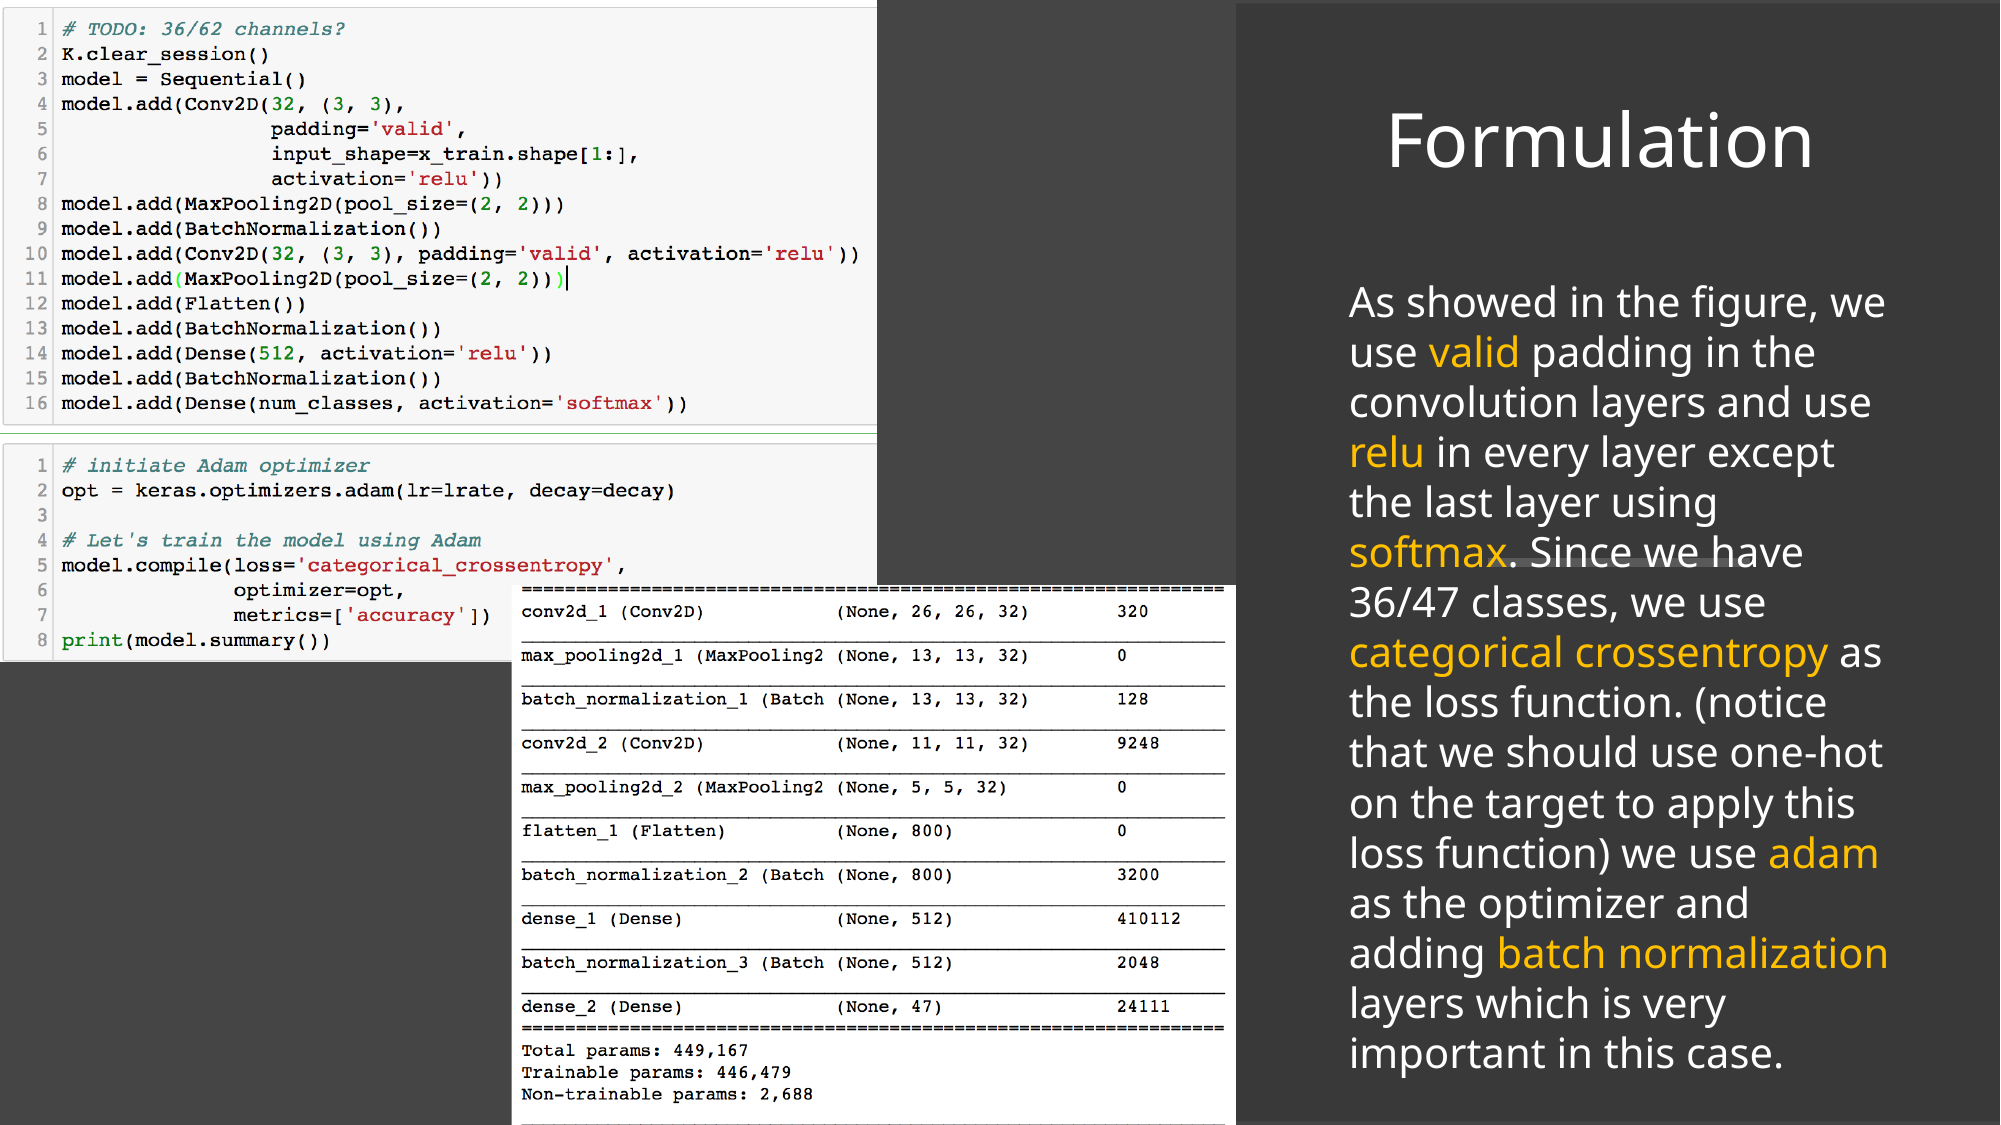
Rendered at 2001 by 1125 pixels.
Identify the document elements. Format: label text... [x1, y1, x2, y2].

picture [0, 0, 1236, 1125]
text_box As showed in the figure, we use valid padding in the convolution layers and use relu in every layer except the last layer using softmax. Since we have 36/47 classes, we use categorical crossentropy as the loss function. (notice that we should use one-hot on the target to apply this loss function) we use adam as the optimizer and adding batch normalization layers which is very important in this case. [1333, 268, 1913, 1084]
text_box [1235, 2, 2000, 1122]
text_box Formulation [1370, 85, 1832, 190]
